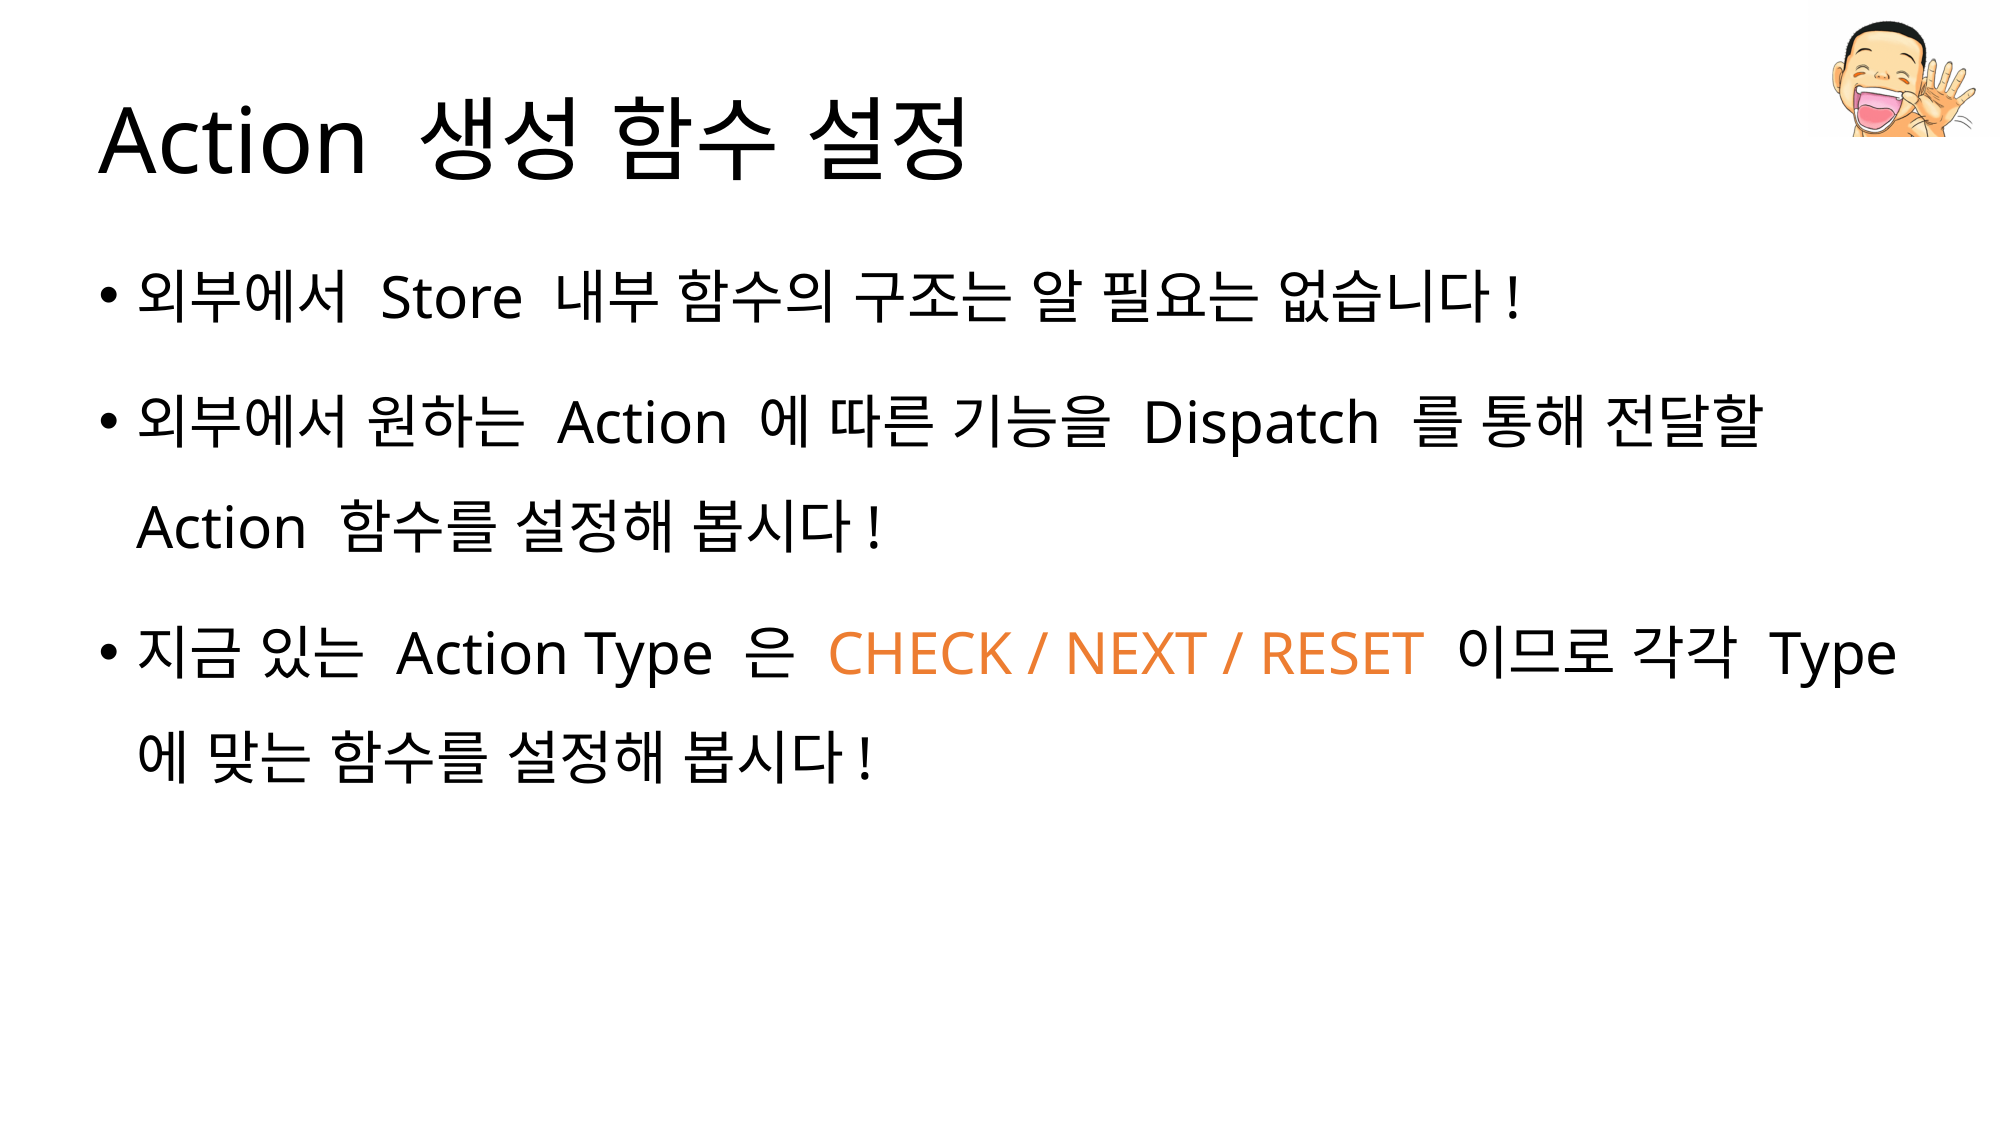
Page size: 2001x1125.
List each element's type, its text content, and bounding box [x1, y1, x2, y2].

picture [1931, 0, 2000, 137]
title Action 생성 함수 설정 [83, 0, 1931, 217]
list 외부에서 Store 내부 함수의 구조는 알 필요는 없습니다! 외부에서 원하는 Action 에 따른 기능을 Dispatch 를 통해 전달할 Action 함수를 설정해 봅시다! 지금 있는 Action Type 은 CHECK / NEXT / RESET 이므로 각각 Type 에 맞는 함수를 설정해 봅시다! [83, 217, 1931, 1125]
